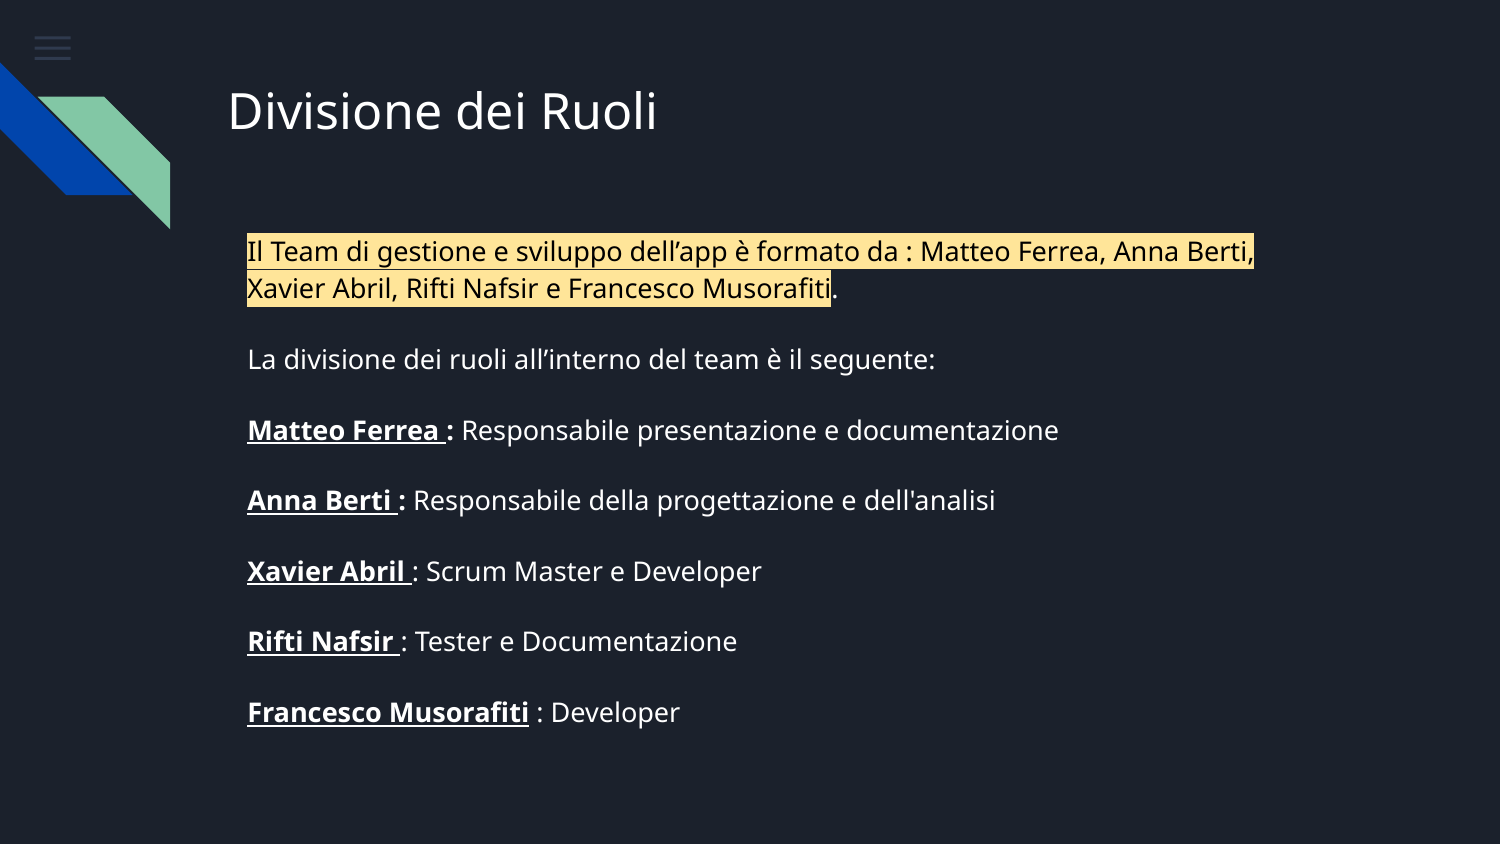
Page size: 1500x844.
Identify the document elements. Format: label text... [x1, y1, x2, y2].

title Divisione dei Ruoli [212, 64, 1368, 215]
list Il Team di gestione e sviluppo dell’app è formato da : Matteo Ferrea, Anna Berti, Xavier Abril, Rifti Nafsir e Francesco Musorafiti. La divisione dei ruoli all’interno del team è il seguente: Matteo Ferrea : Responsabile presentazione e documentazione Anna Berti : Responsabile della progettazione e dell'analisi Xavier Abril : Scrum Master e Developer Rifti Nafsir : Tester e Documentazione Francesco Musorafiti : Developer [232, 214, 1287, 766]
